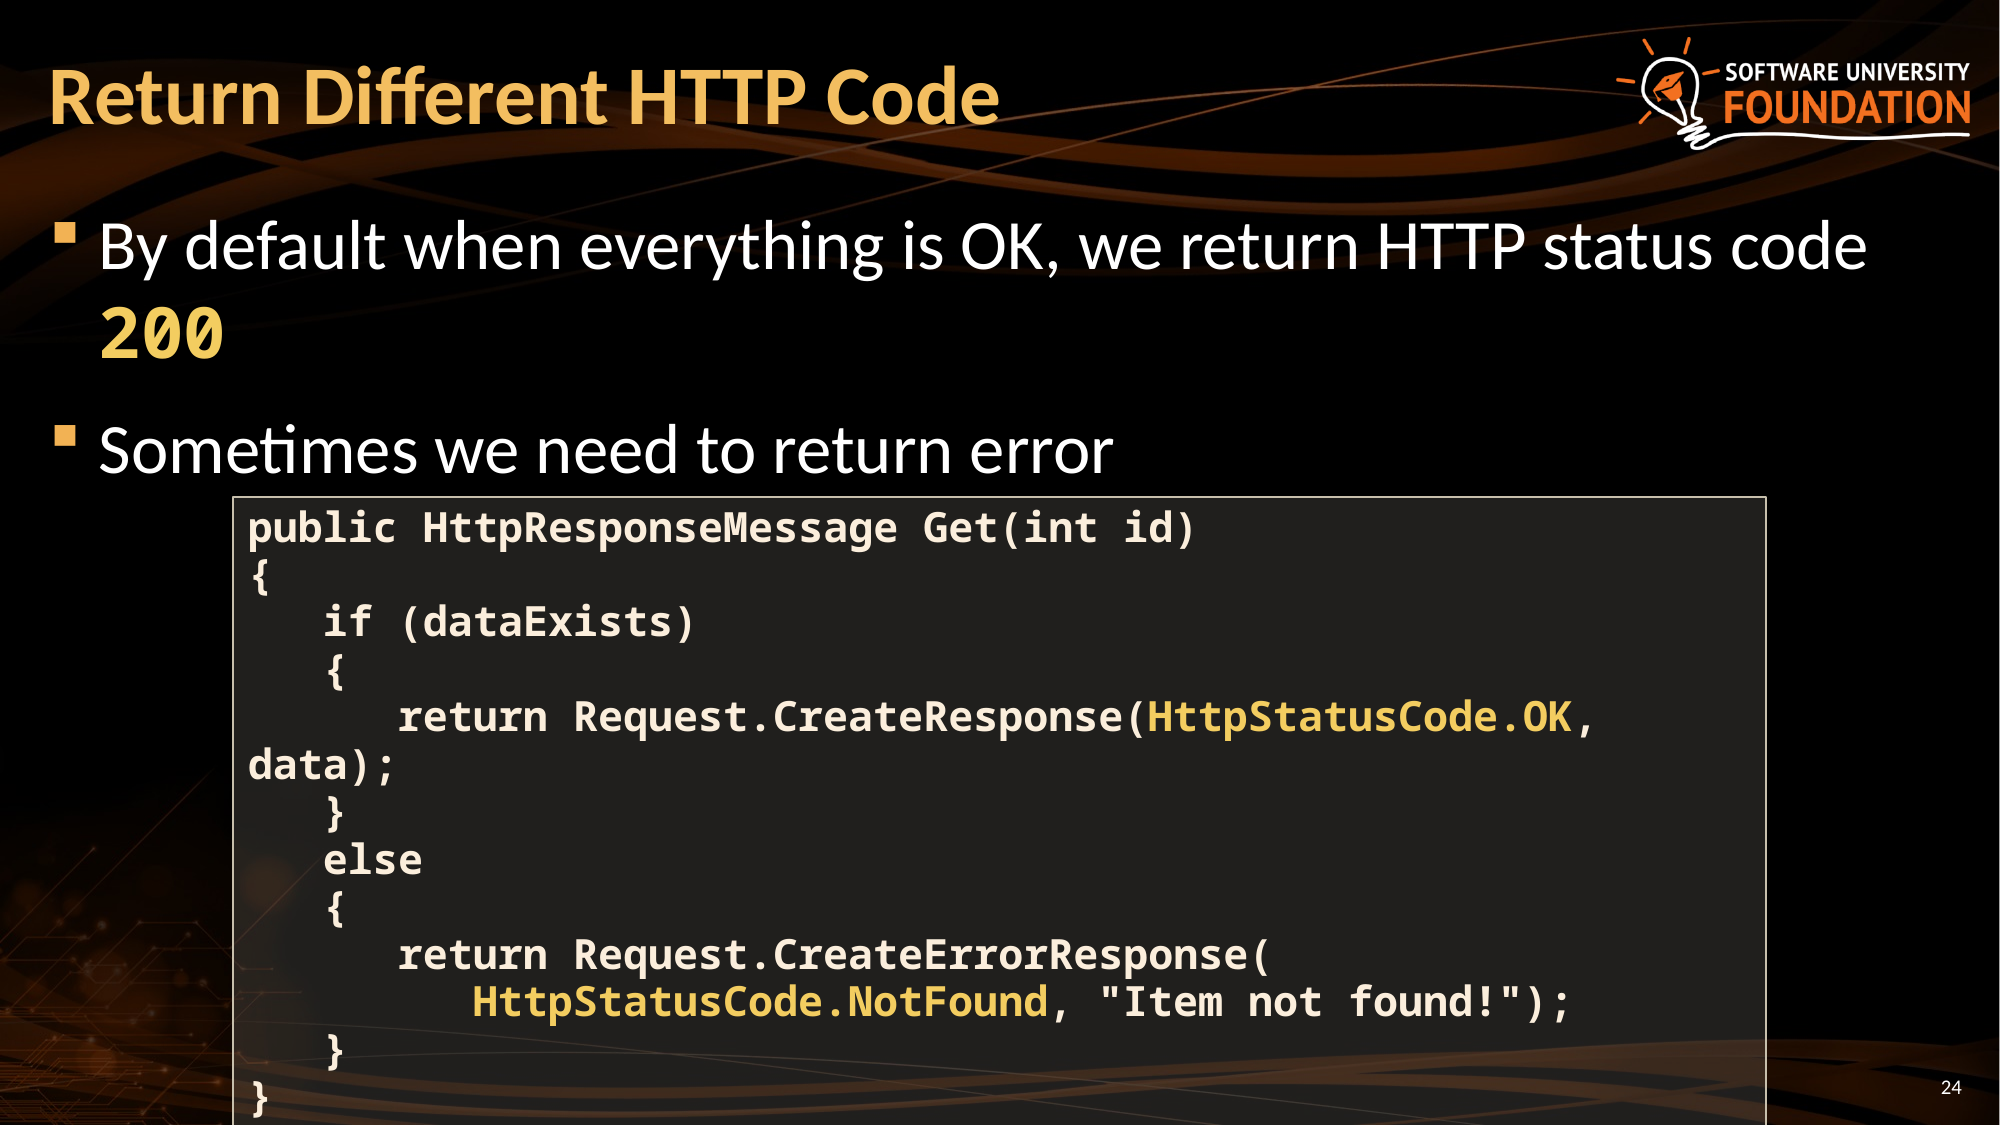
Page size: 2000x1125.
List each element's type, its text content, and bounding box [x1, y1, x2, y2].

list By default when everything is OK, we return HTTP status code 200 Sometimes we need to return error [31, 188, 1968, 1103]
title Return Different HTTP Code [30, 6, 1602, 189]
text_box public HttpResponseMessage Get(int id) { if (dataExists) { return Request.CreateResponse(HttpStatusCode.OK, data); } else { return Request.CreateErrorResponse( HttpStatusCode.NotFound, "Item not found!"); } } [233, 496, 1766, 1125]
picture [0, 0, 2000, 1125]
